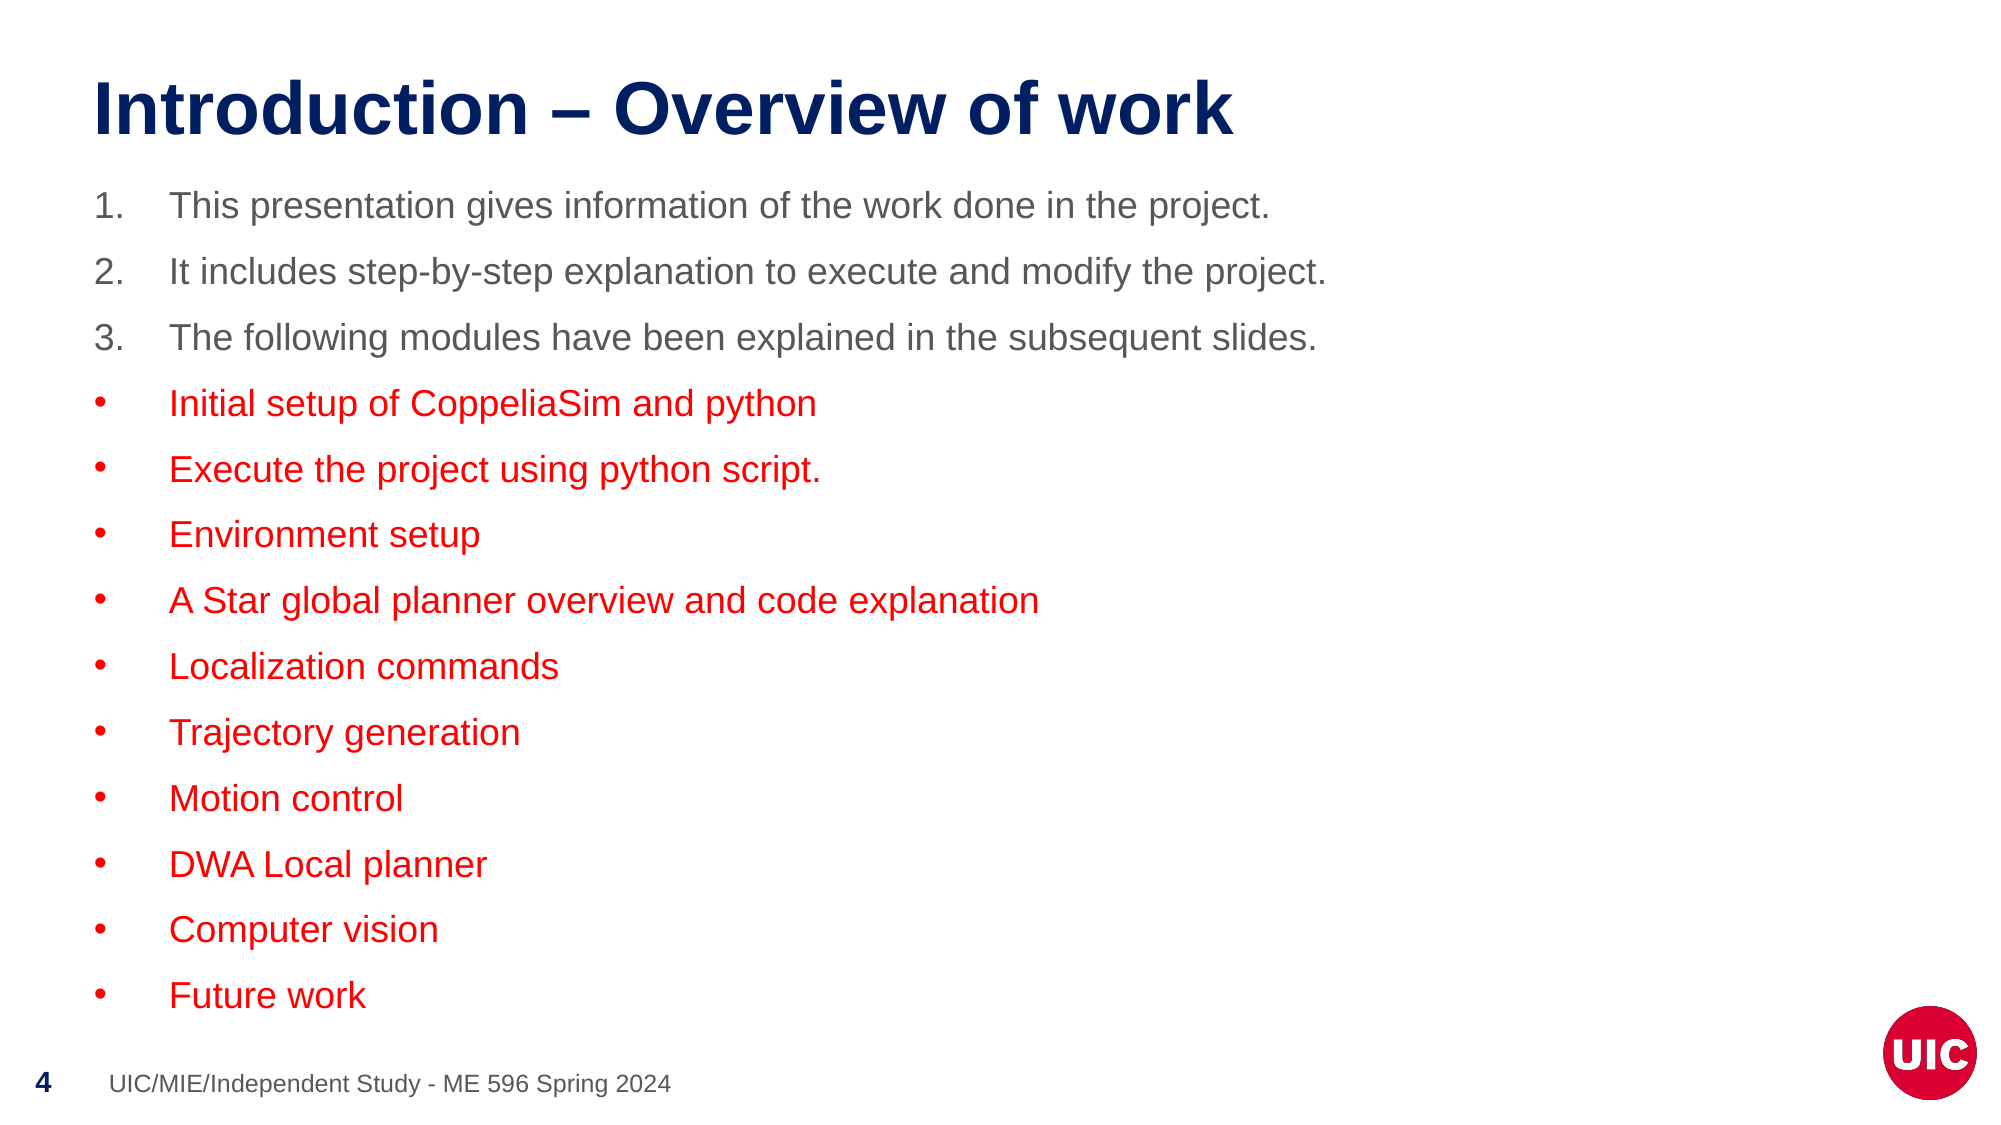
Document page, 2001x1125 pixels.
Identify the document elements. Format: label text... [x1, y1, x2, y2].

picture [1907, 1004, 1980, 1102]
title Introduction – Overview of work [93, 70, 1907, 181]
list This presentation gives information of the work done in the project. It includes step-by-step explanation to execute and modify the project. The following modules have been explained in the subsequent slides. Initial setup of CoppeliaSim and python Execute the project using python script. Environment setup A Star global planner overview and code explanation Localization commands Trajectory generation Motion control DWA Local planner Computer vision Future work [93, 181, 1907, 1125]
footer UIC/MIE/Independent Study - ME 596 Spring 2024 [93, 1053, 769, 1113]
